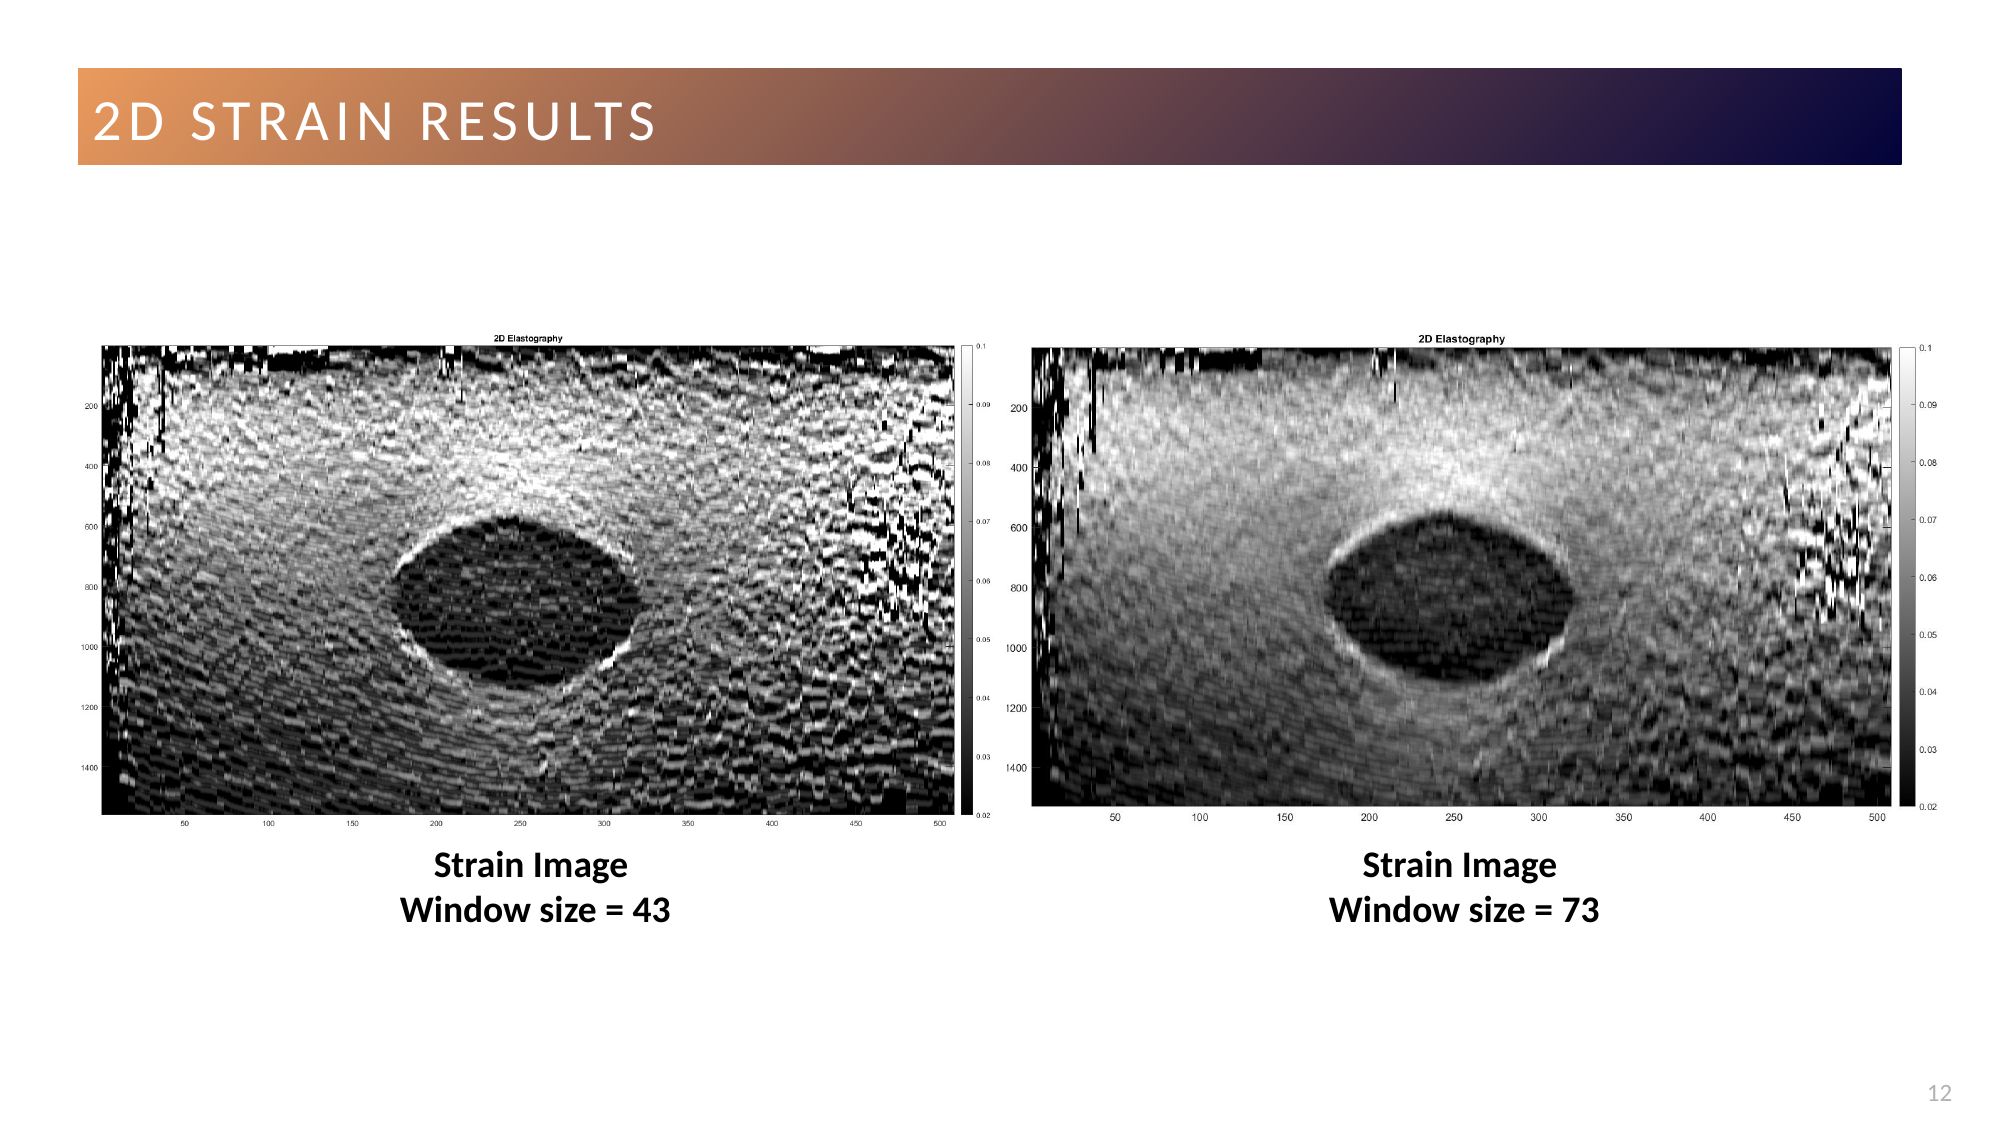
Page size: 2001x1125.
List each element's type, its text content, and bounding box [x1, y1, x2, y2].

text_box Strain Image Window size = 73 [1301, 833, 1628, 938]
slide_number 12 [1894, 1061, 1968, 1121]
list 2D Strain results [78, 68, 1902, 165]
text_box Strain Image Window size = 43 [372, 833, 699, 938]
picture [1006, 327, 1939, 833]
picture [77, 327, 993, 833]
